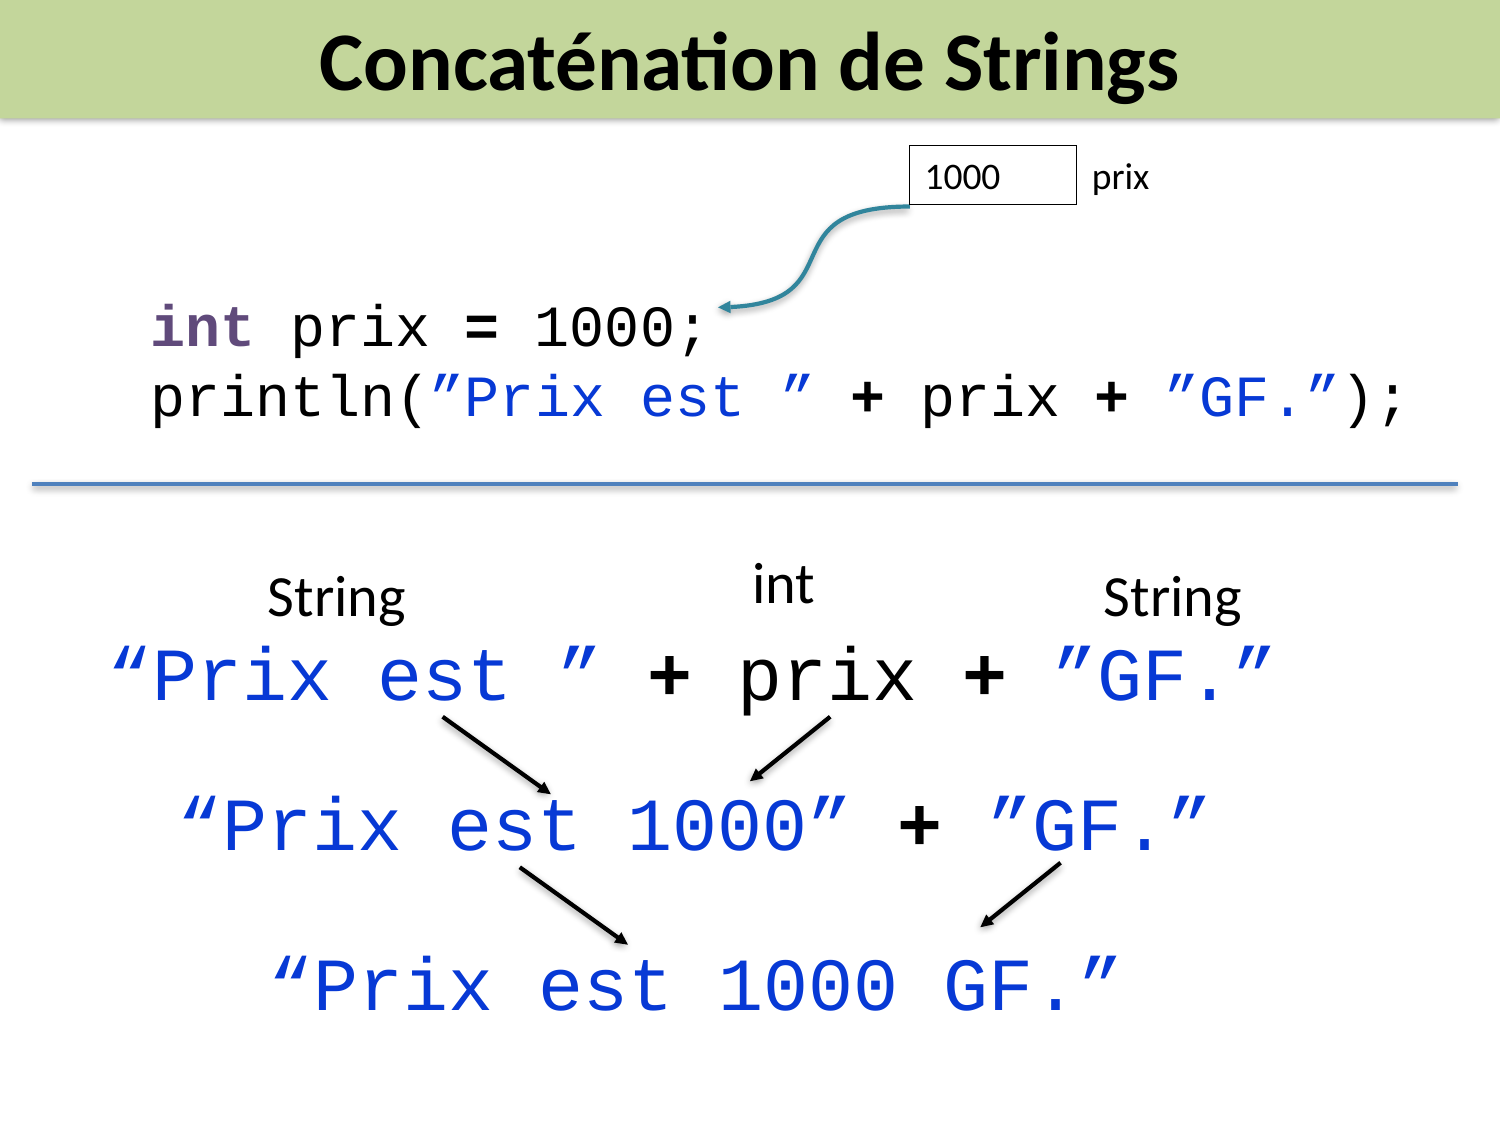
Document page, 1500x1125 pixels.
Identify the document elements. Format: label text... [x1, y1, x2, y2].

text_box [717, 206, 911, 308]
text_box String [1089, 550, 1309, 636]
text_box 1000 [909, 145, 1077, 205]
text_box int [737, 538, 957, 623]
text_box “Prix est 1000” + ”GF.” [163, 768, 1413, 963]
text_box String [253, 550, 473, 636]
text_box Concaténation de Strings [0, 0, 1500, 122]
text_box “Prix est 1000 GF.” [253, 927, 1500, 1123]
text_box prix [1077, 145, 1245, 205]
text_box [442, 716, 551, 795]
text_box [980, 862, 1061, 928]
text_box int prix = 1000; println(”Prix est ” + prix + ”GF.”); [135, 280, 1441, 480]
text_box int prix = 1000; println(”Prix est ” + prix + ”GF.”); [135, 495, 1441, 905]
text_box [519, 866, 629, 945]
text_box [749, 716, 831, 782]
text_box “Prix est ” + prix + ”GF.” [93, 618, 1343, 814]
